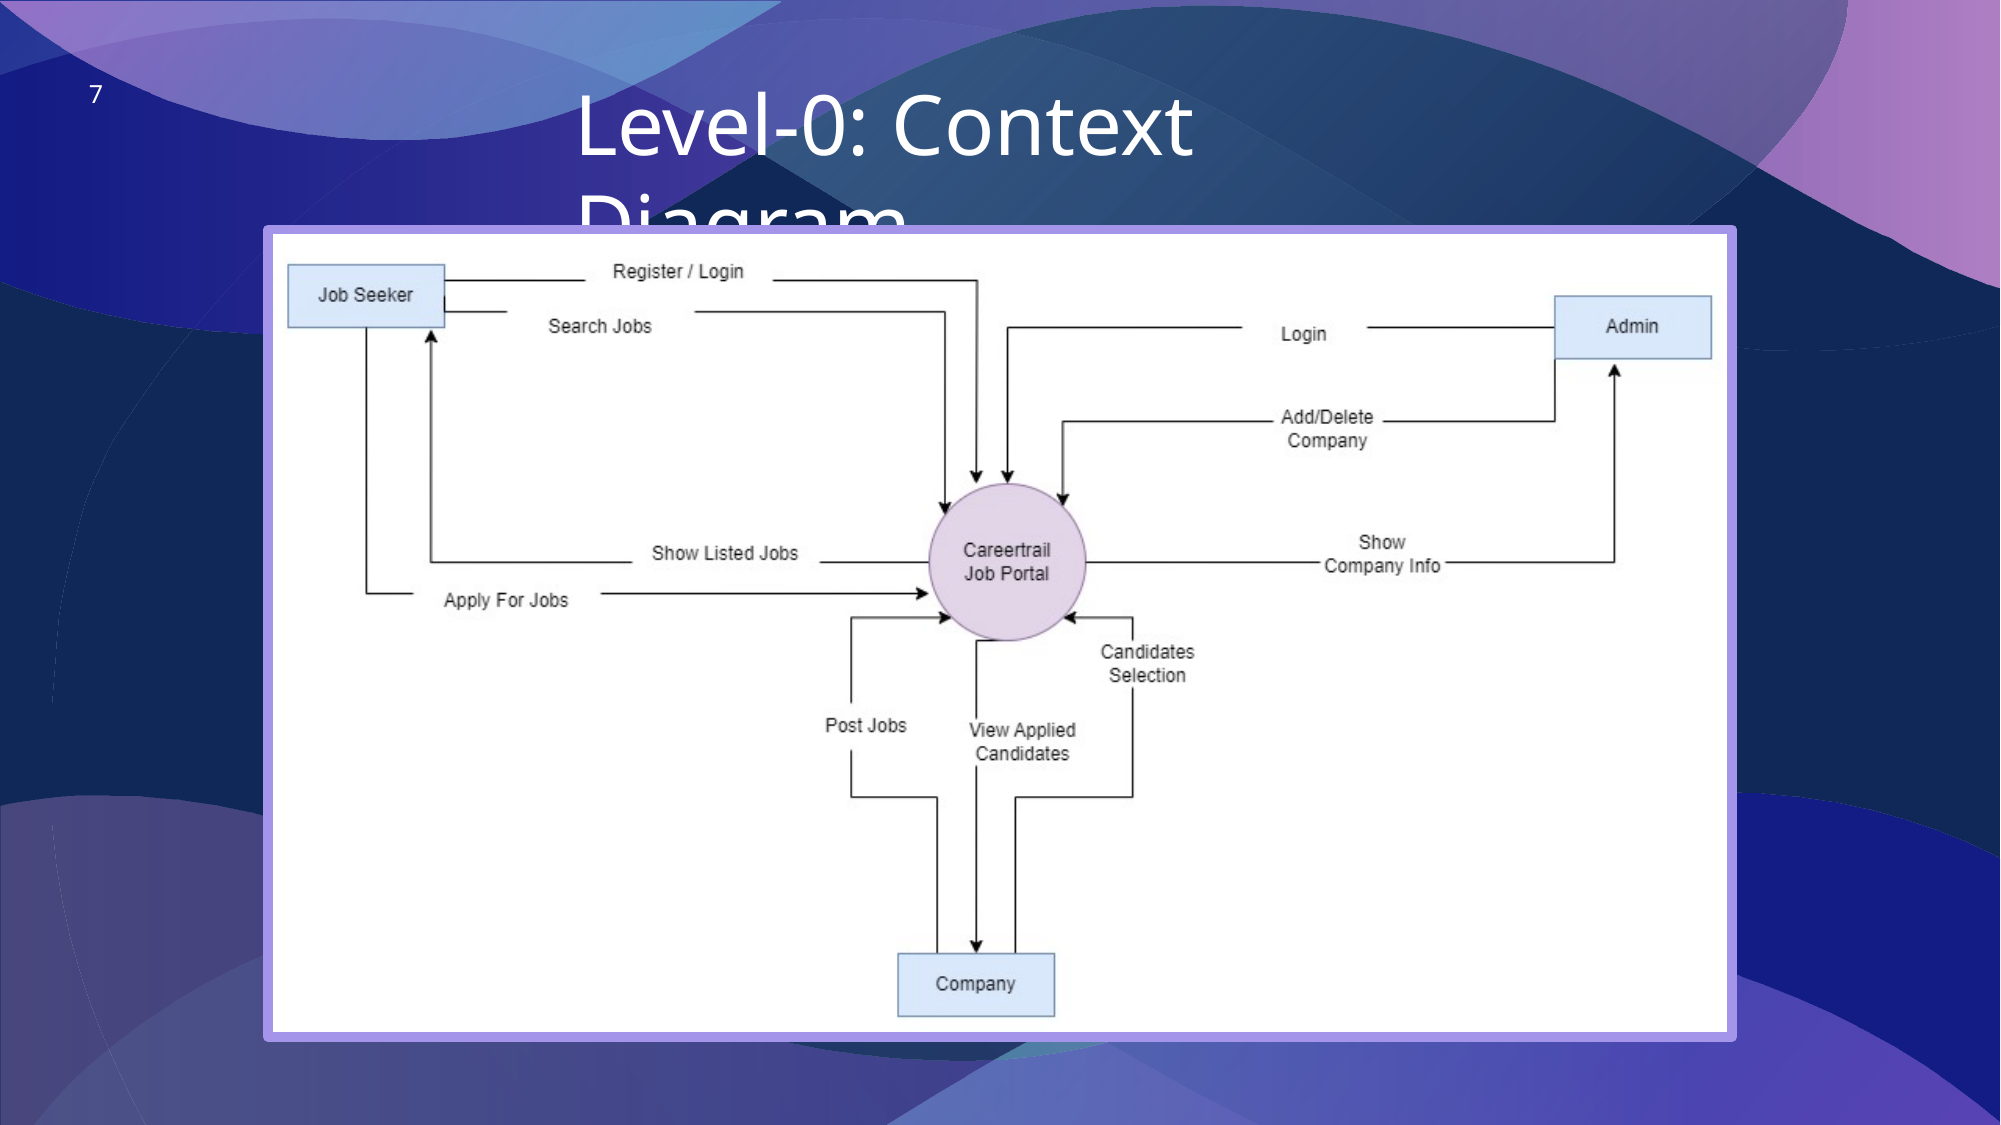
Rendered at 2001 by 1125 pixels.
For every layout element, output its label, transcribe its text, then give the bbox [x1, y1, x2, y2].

text_box Level-0: Context Diagram [559, 64, 1441, 225]
picture [272, 233, 1728, 1033]
text_box 7 [74, 71, 160, 123]
